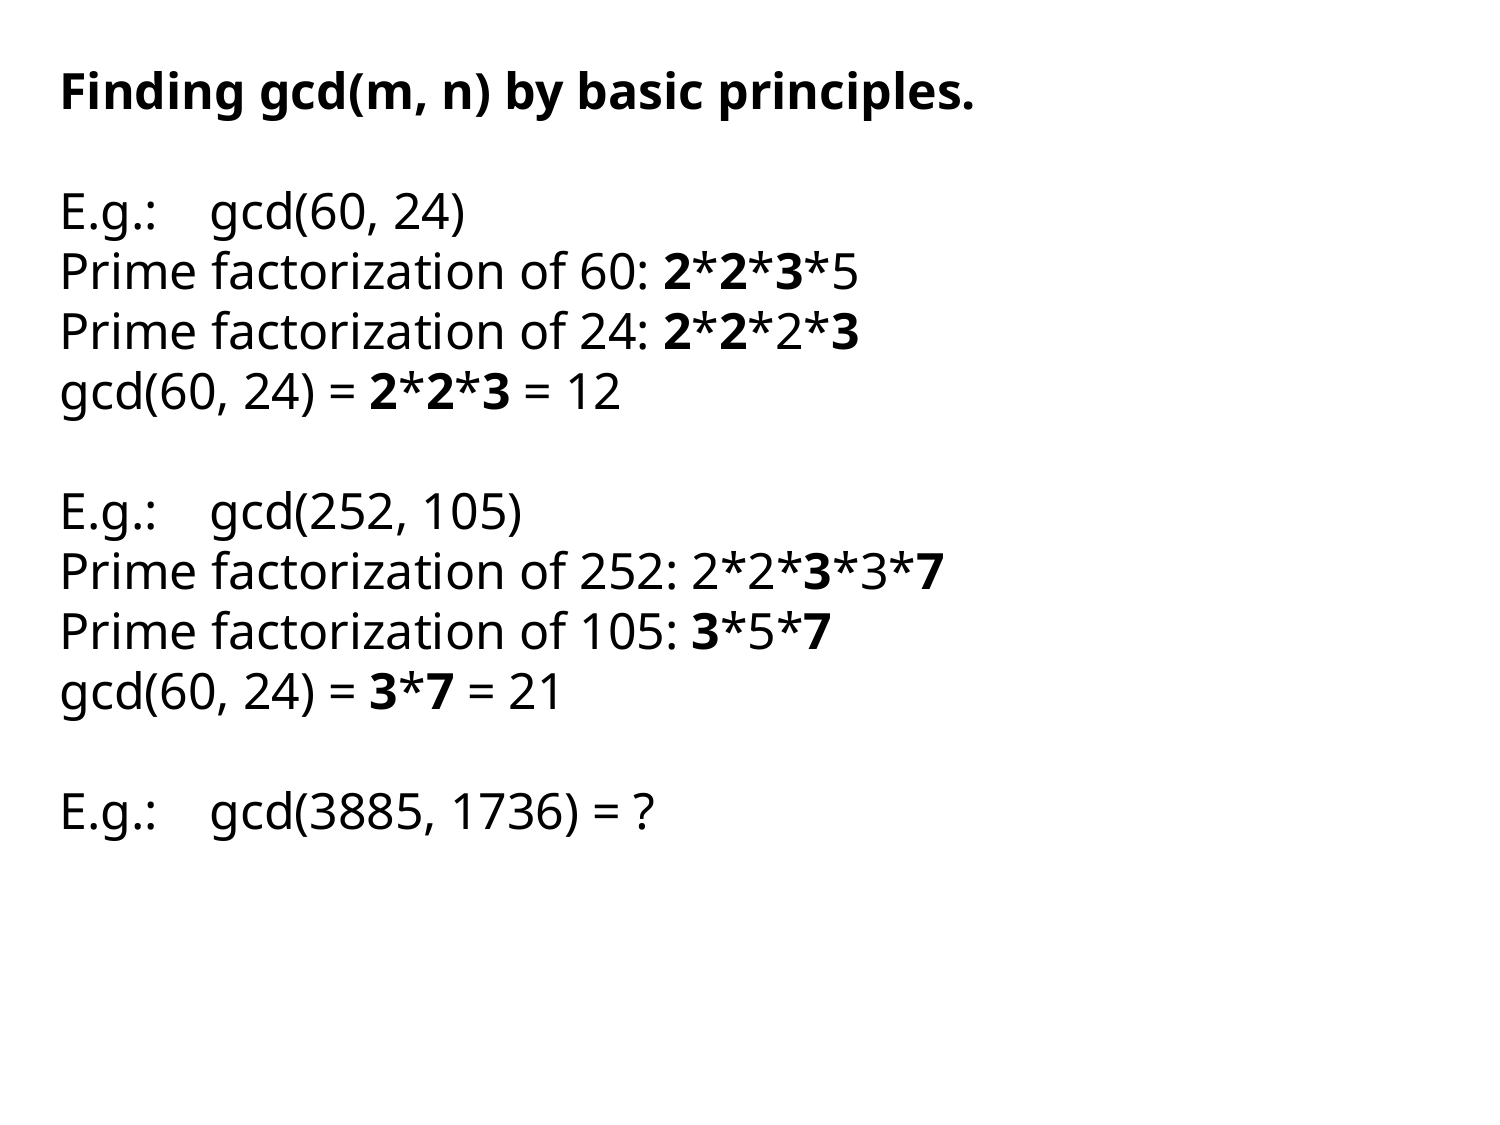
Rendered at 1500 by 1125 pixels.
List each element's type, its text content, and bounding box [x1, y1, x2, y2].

text_box Finding gcd(m, n) by basic principles. E.g.: gcd(60, 24) Prime factorization of 60: 2*2*3*5 Prime factorization of 24: 2*2*2*3 gcd(60, 24) = 2*2*3 = 12 E.g.: gcd(252, 105) Prime factorization of 252: 2*2*3*3*7 Prime factorization of 105: 3*5*7 gcd(60, 24) = 3*7 = 21 E.g.: gcd(3885, 1736) = ? [44, 44, 1455, 1018]
